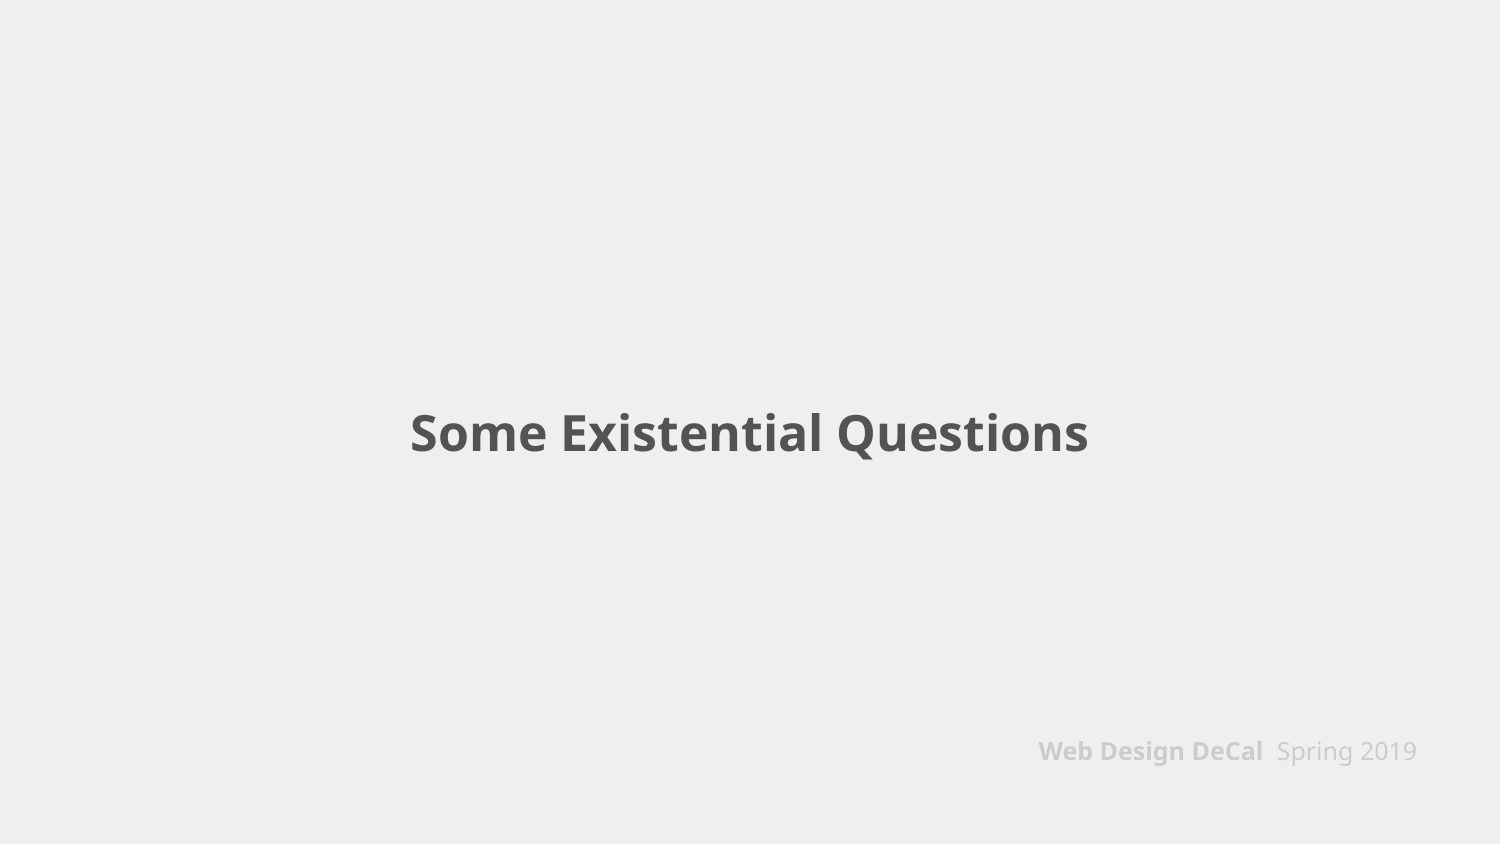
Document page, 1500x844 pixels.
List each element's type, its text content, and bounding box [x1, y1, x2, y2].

title Some Existential Questions [75, 169, 1425, 694]
